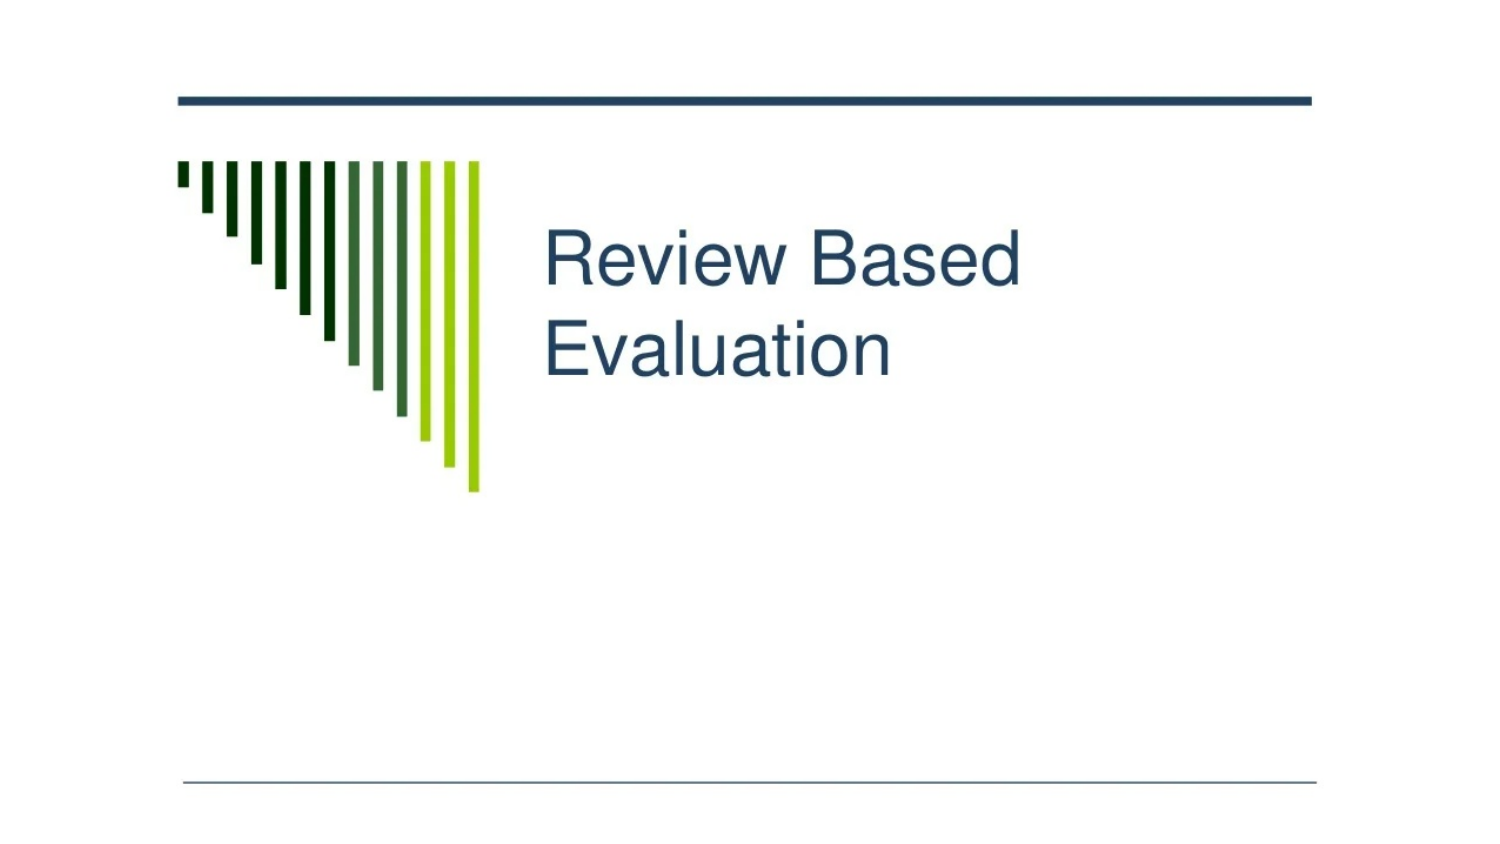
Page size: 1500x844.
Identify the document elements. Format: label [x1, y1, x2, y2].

picture [148, 0, 1352, 844]
